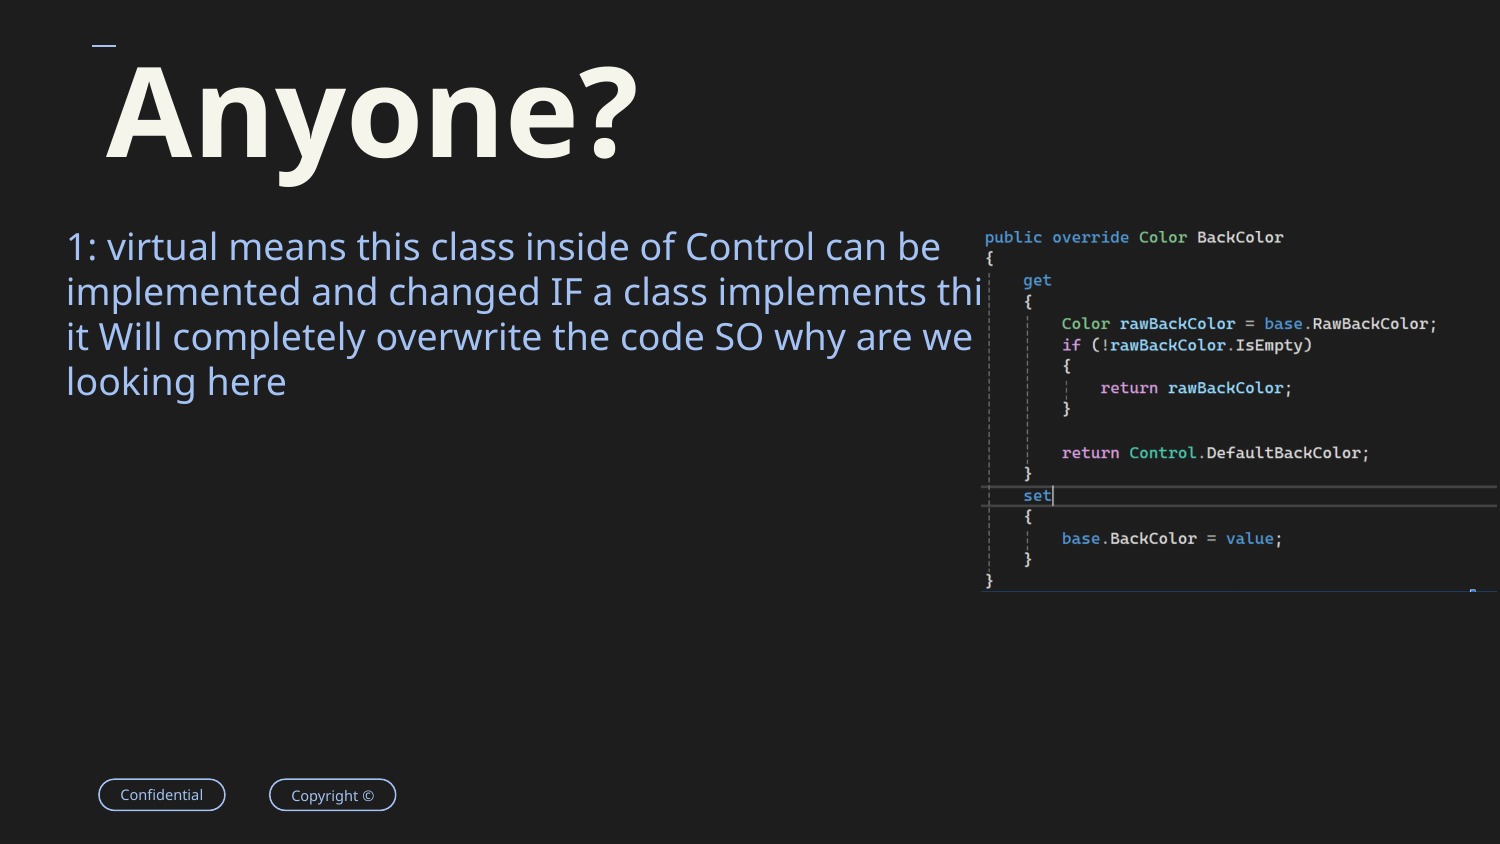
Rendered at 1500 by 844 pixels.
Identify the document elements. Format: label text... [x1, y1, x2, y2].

picture [981, 230, 1497, 592]
title Anyone? [91, 46, 1115, 229]
title 1: virtual means this class inside of Control can be implemented and changed IF a class implements this it Will completely overwrite the code SO why are we looking here [50, 207, 1024, 701]
